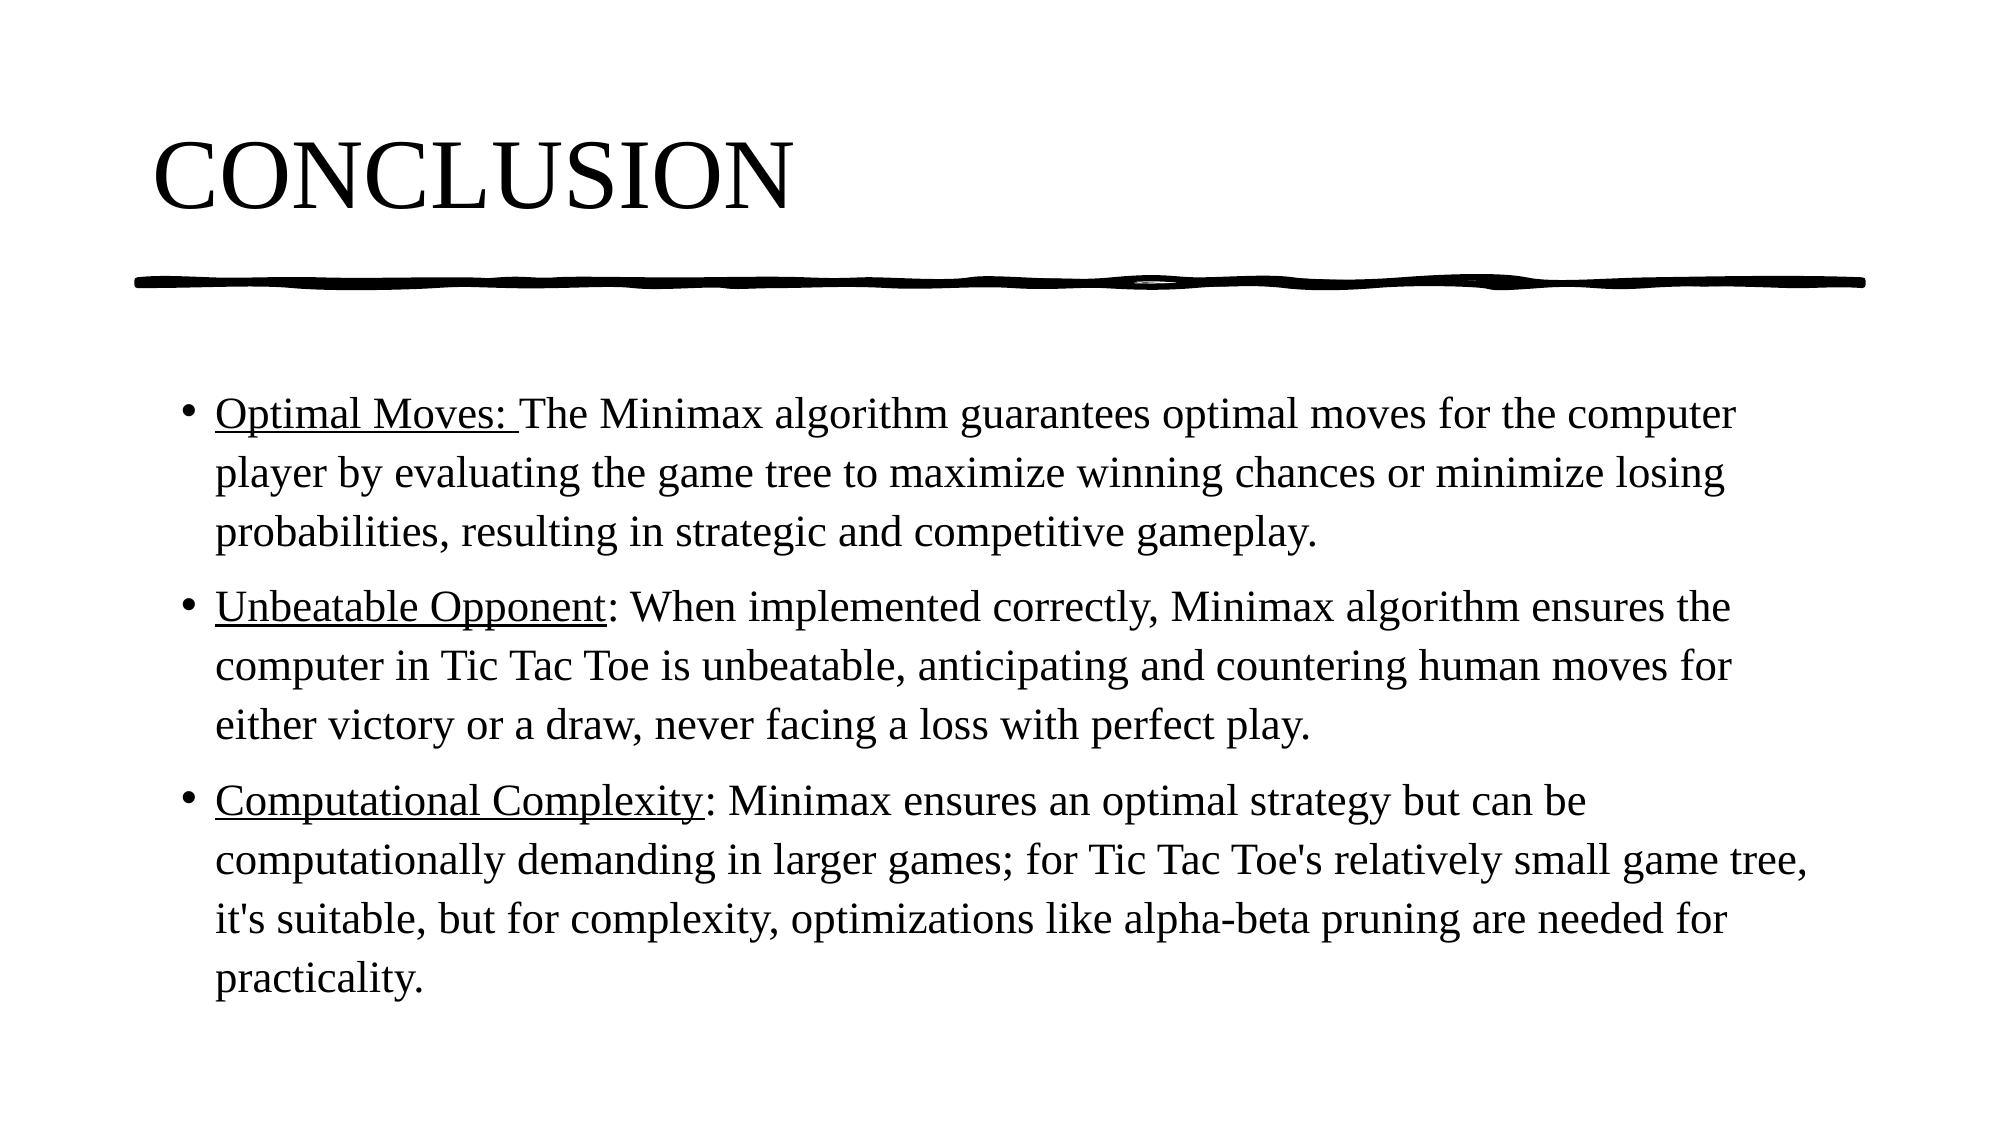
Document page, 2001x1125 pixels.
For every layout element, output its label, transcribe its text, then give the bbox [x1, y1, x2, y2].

list Optimal Moves: The Minimax algorithm guarantees optimal moves for the computer player by evaluating the game tree to maximize winning chances or minimize losing probabilities, resulting in strategic and competitive gameplay. Unbeatable Opponent: When implemented correctly, Minimax algorithm ensures the computer in Tic Tac Toe is unbeatable, anticipating and countering human moves for either victory or a draw, never facing a loss with perfect play. Computational Complexity: Minimax ensures an optimal strategy but can be computationally demanding in larger games; for Tic Tac Toe's relatively small game tree, it's suitable, but for complexity, optimizations like alpha-beta pruning are needed for practicality. [166, 370, 1863, 1014]
title CONCLUSION [137, 59, 1863, 278]
